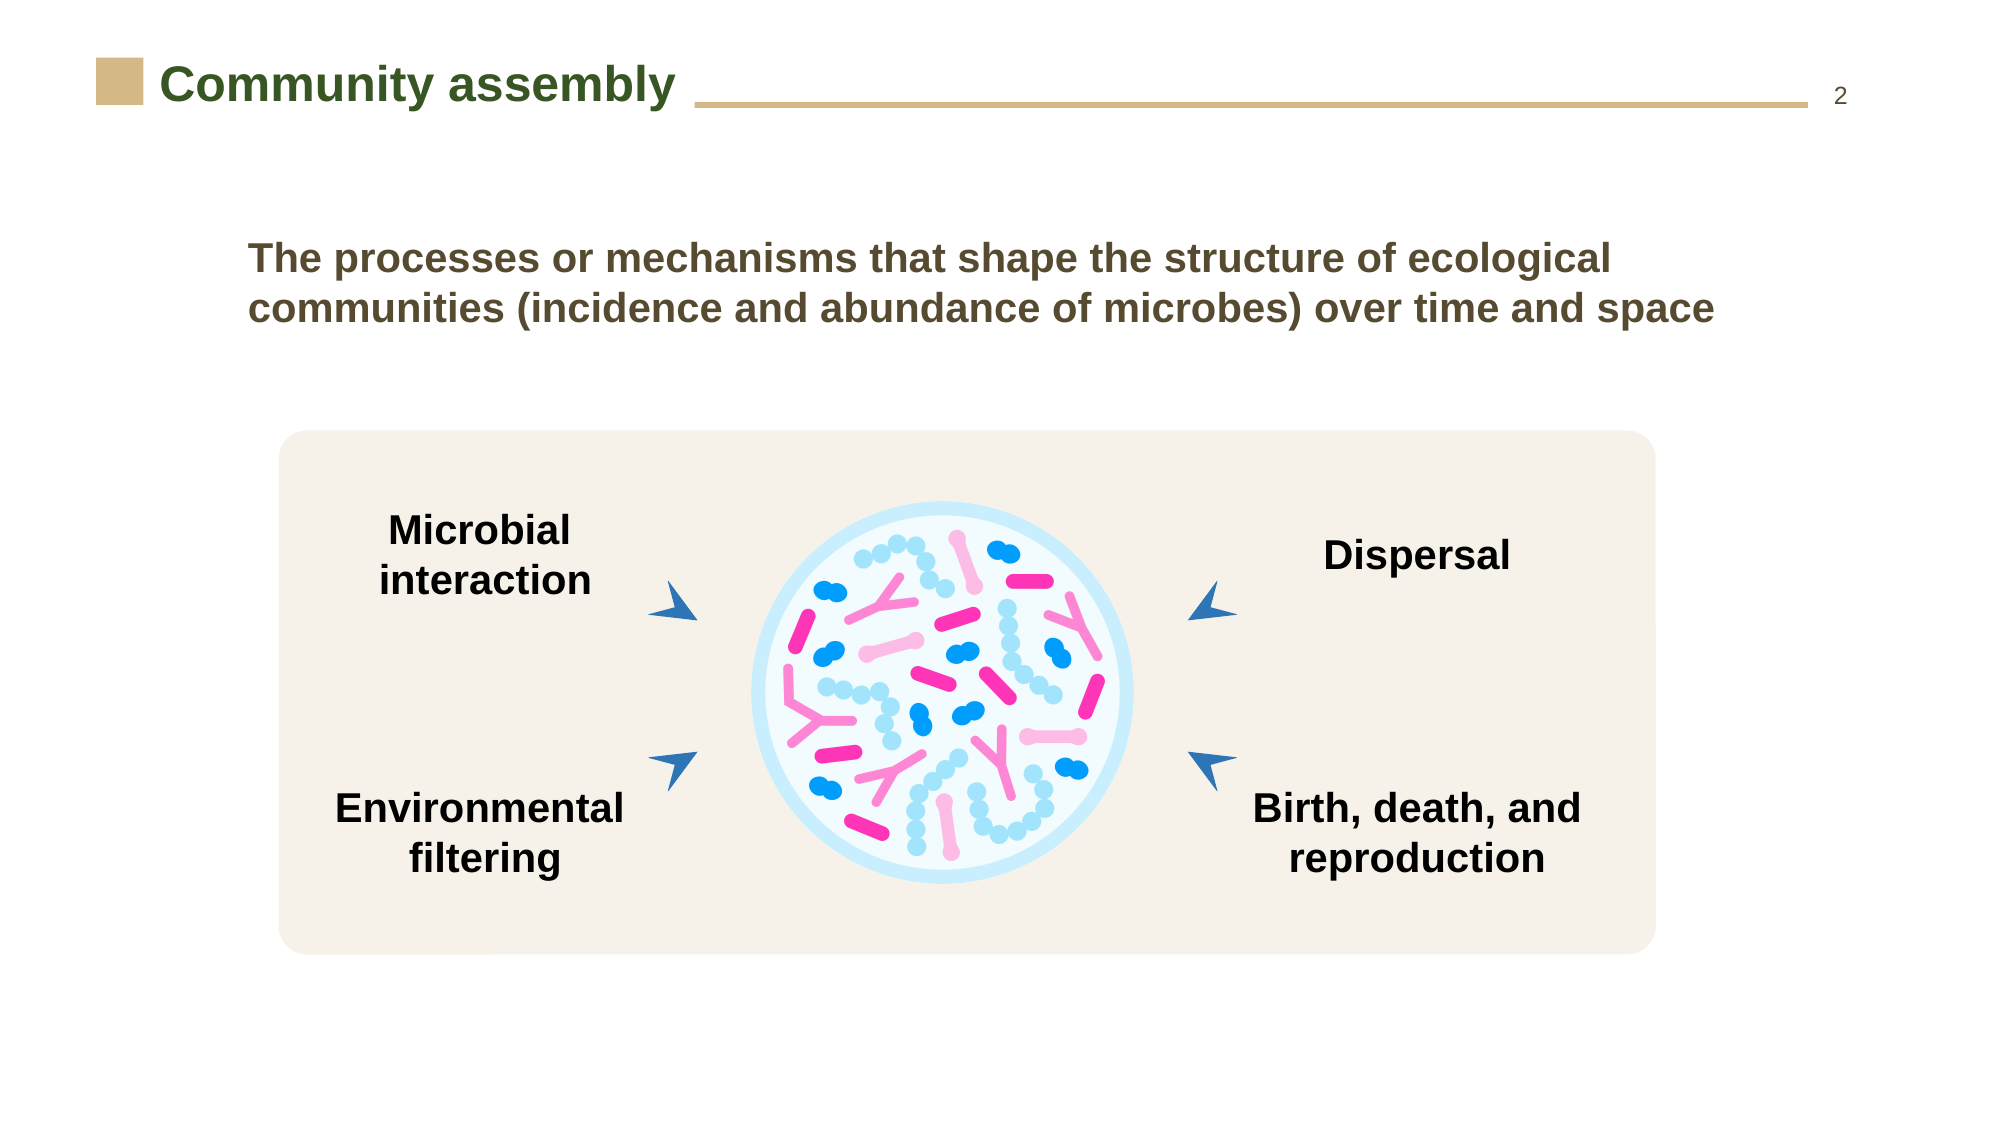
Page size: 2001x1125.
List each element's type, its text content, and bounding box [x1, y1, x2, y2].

text_box The processes or mechanisms that shape the structure of ecological communities (incidence and abundance of microbes) over time and space [233, 223, 1767, 339]
text_box Community assembly [144, 44, 695, 119]
text_box 2 [1796, 72, 1863, 117]
text_box [95, 57, 144, 106]
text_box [316, 495, 1626, 890]
text_box [277, 429, 1657, 956]
